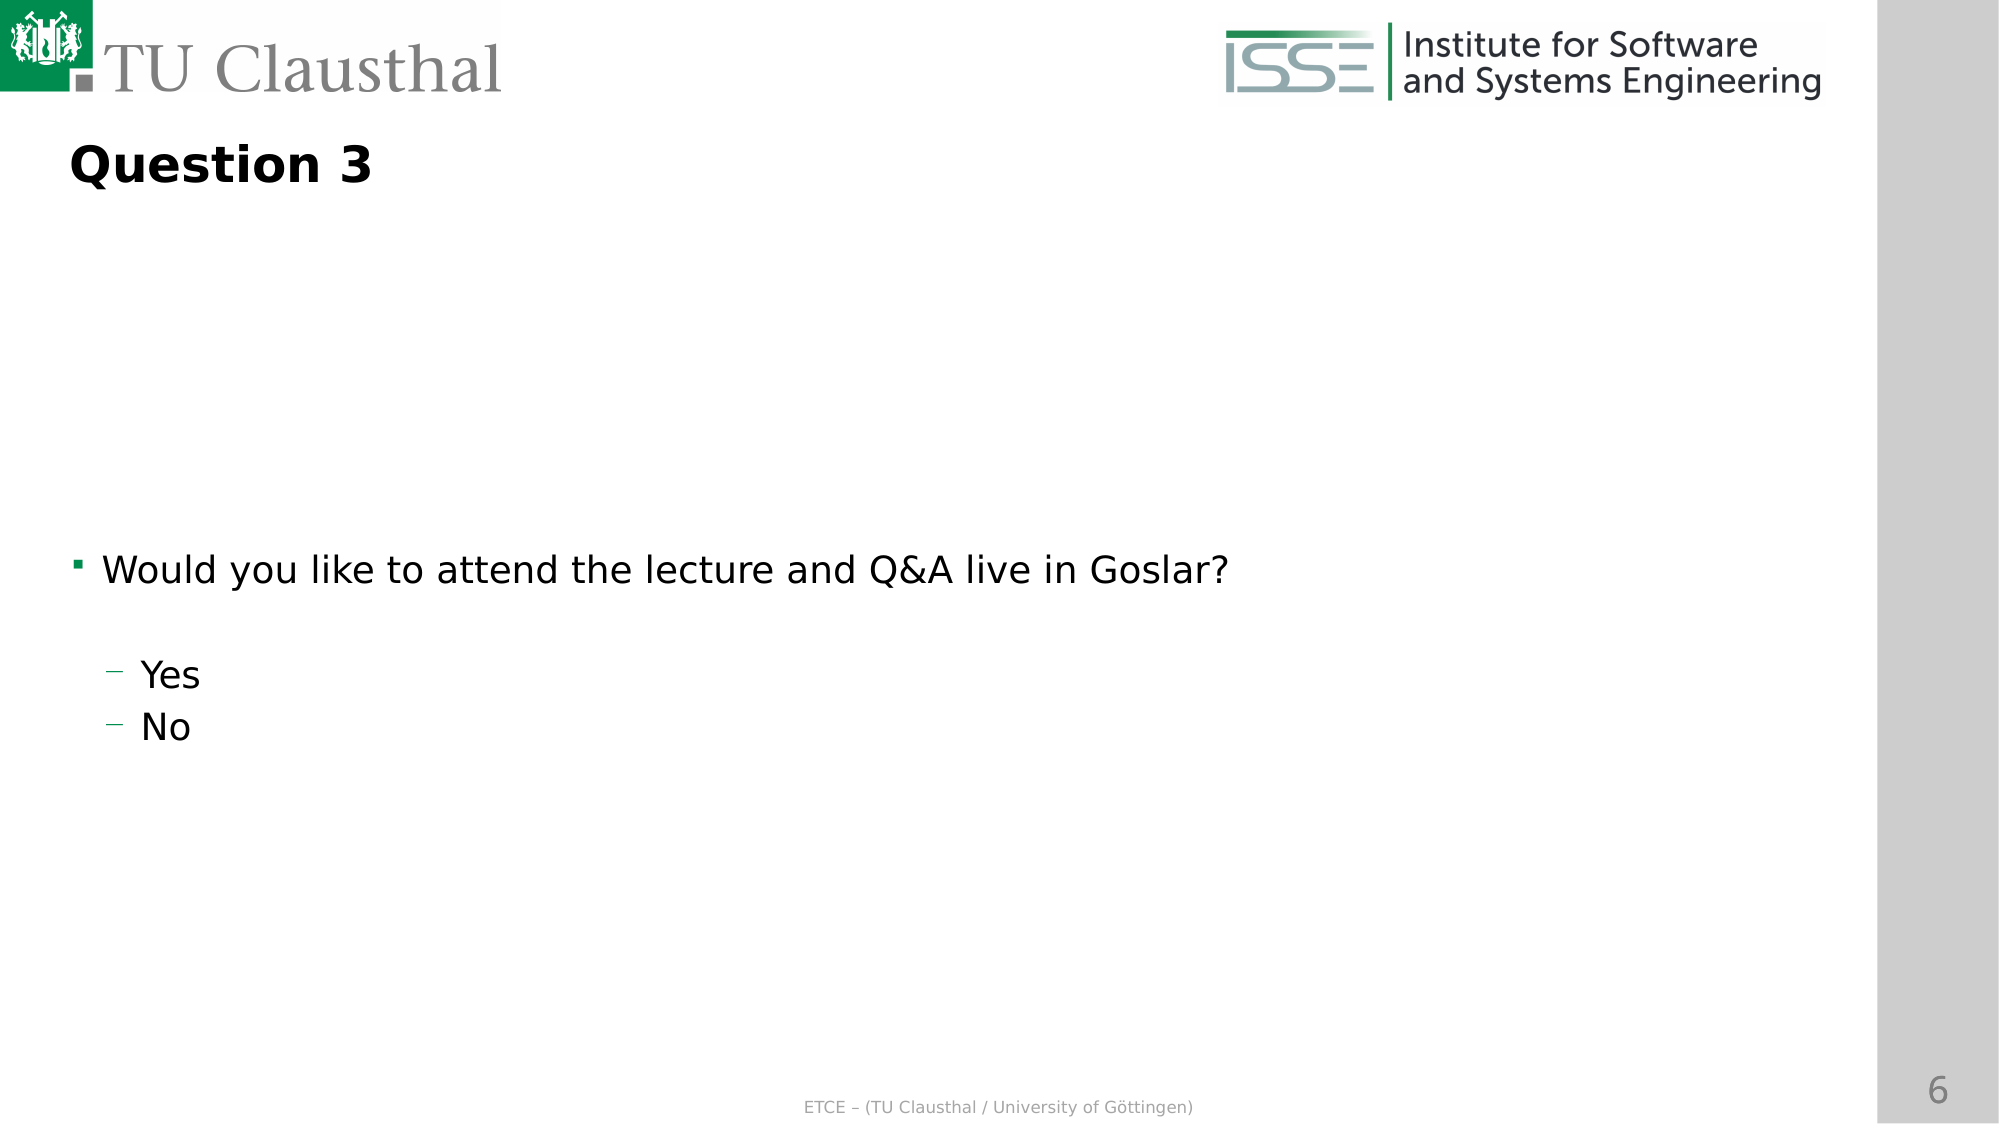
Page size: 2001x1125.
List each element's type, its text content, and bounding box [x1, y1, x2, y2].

picture [1218, 22, 1826, 107]
picture [0, 0, 501, 92]
text_box Would you like to attend the lecture and Q&A live in Goslar? Yes No [54, 207, 1818, 1034]
text_box Question 3 [54, 125, 1818, 207]
